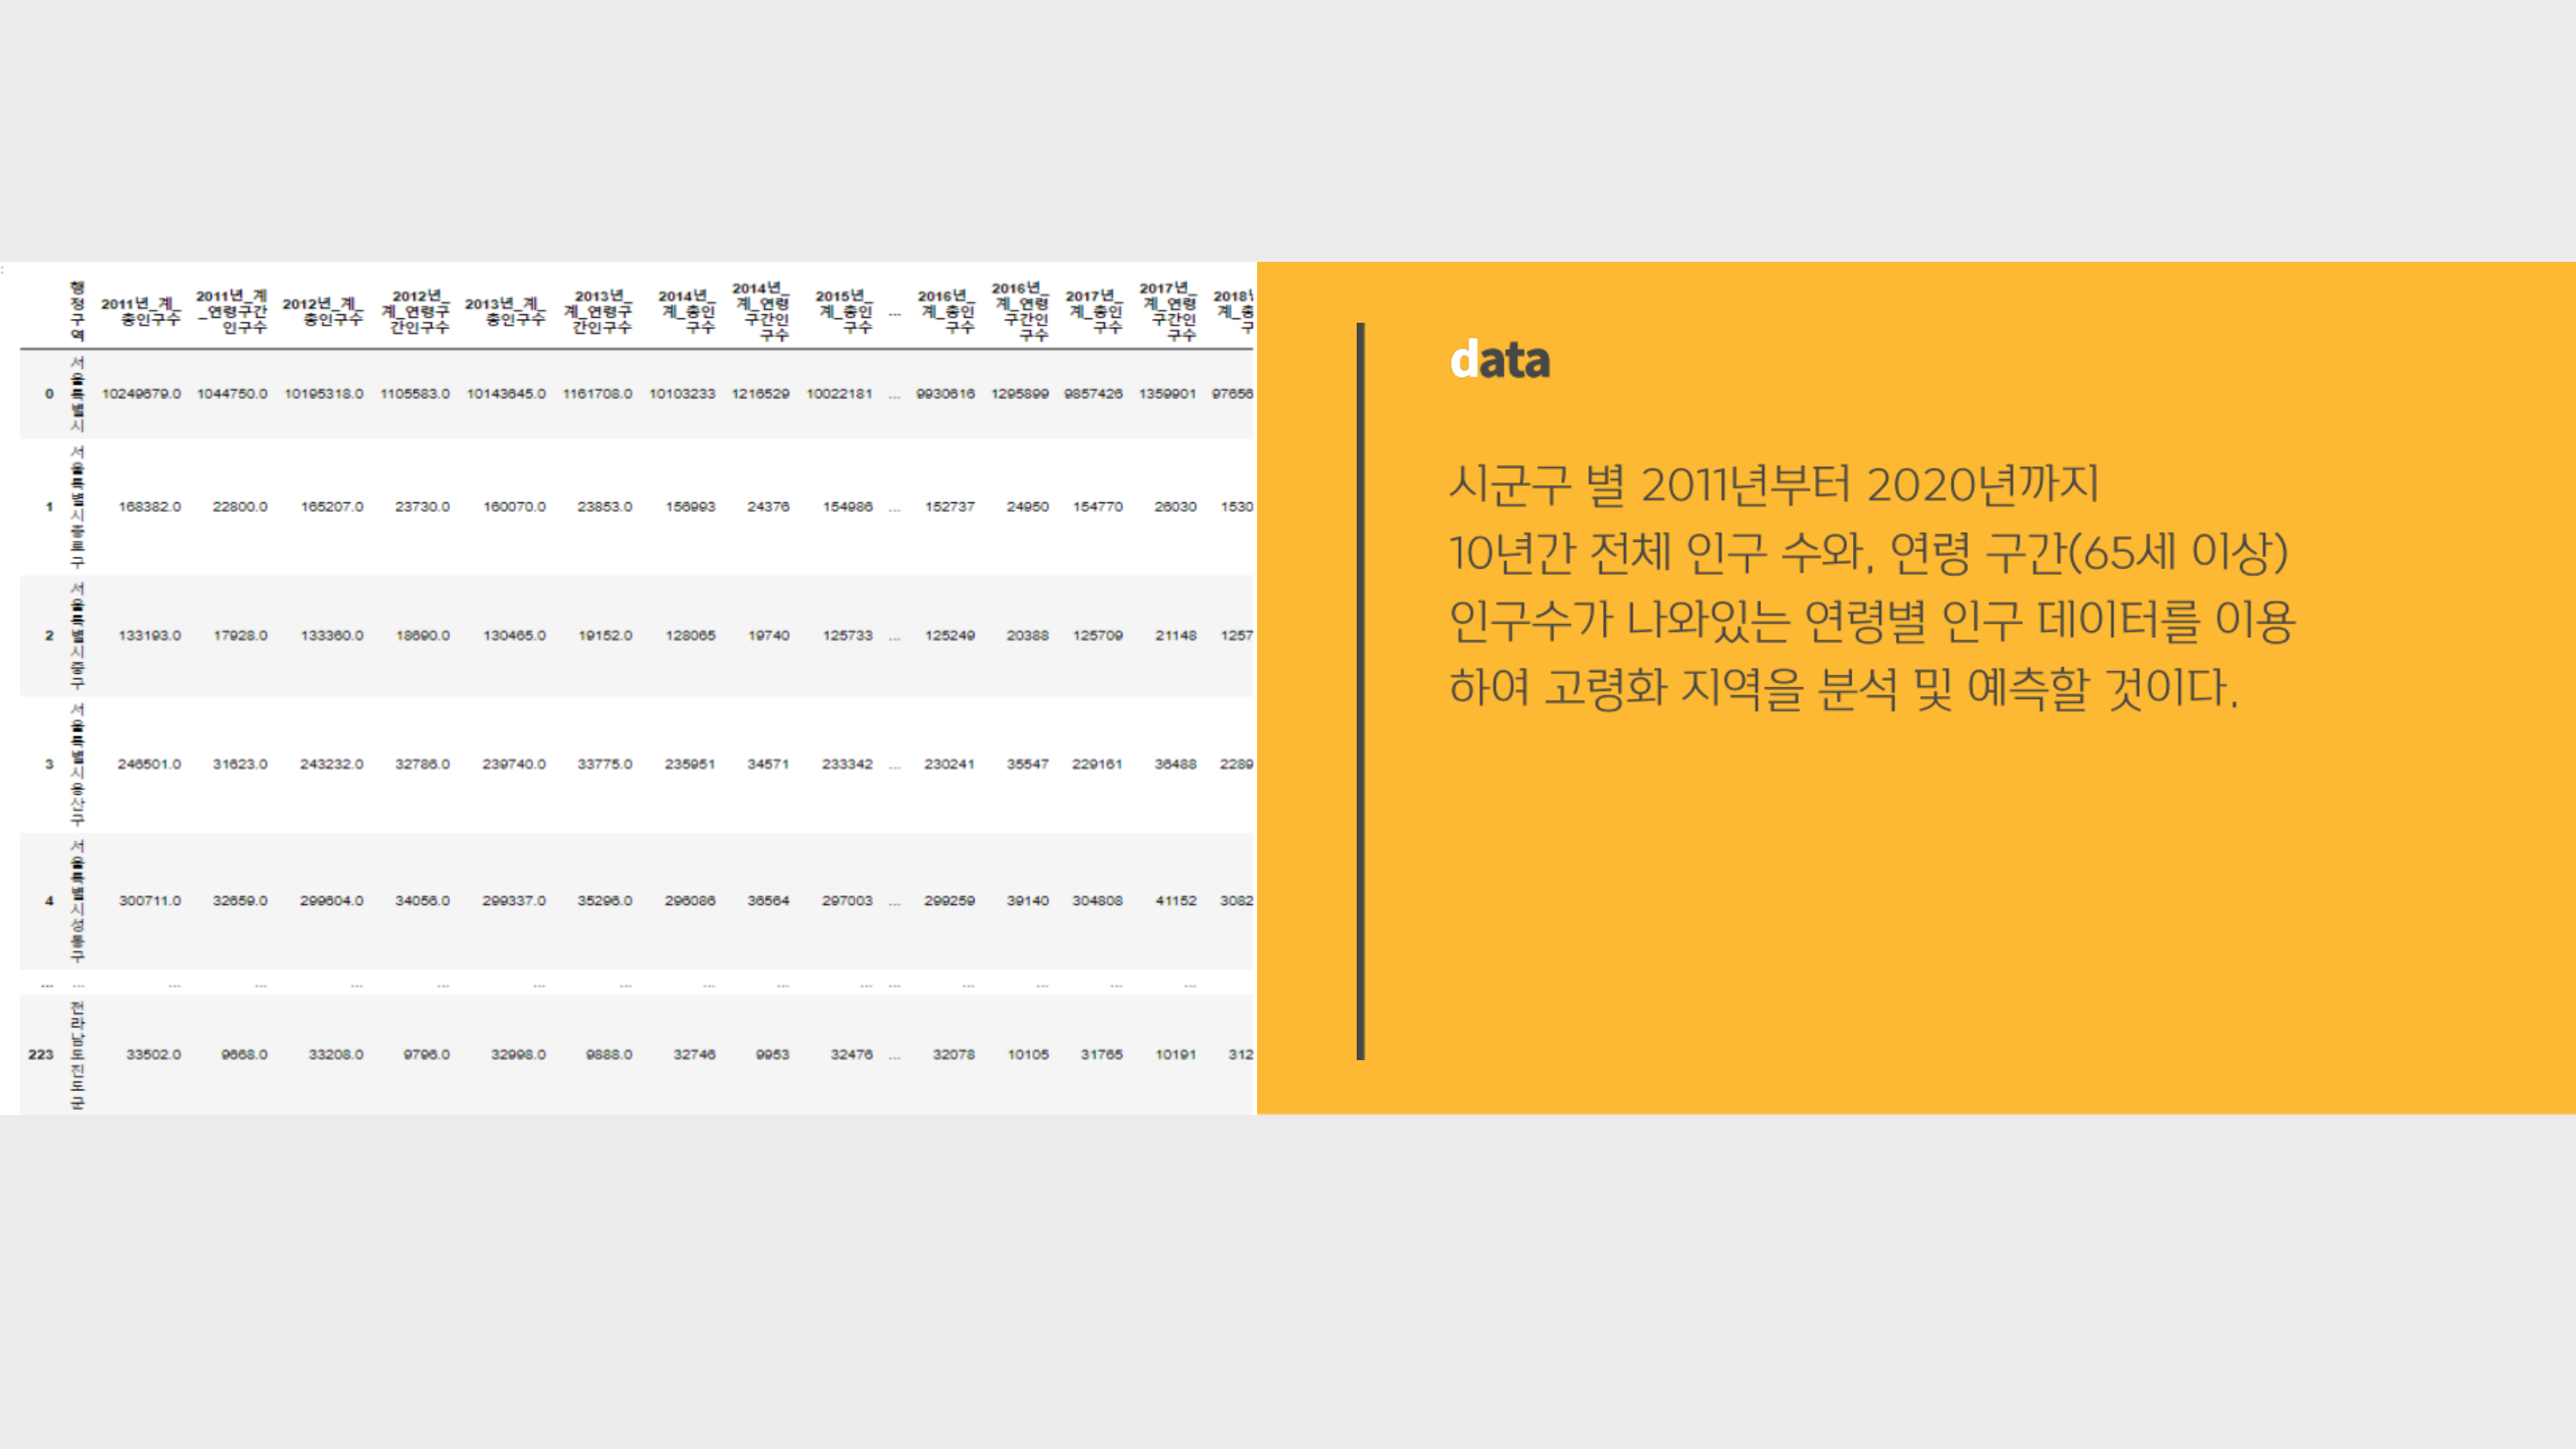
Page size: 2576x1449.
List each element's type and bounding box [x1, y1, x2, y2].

text_box [1357, 323, 1365, 1061]
text_box [0, 262, 1257, 1115]
text_box [1258, 262, 2576, 1115]
picture [1442, 445, 2324, 745]
picture [1442, 316, 1577, 403]
